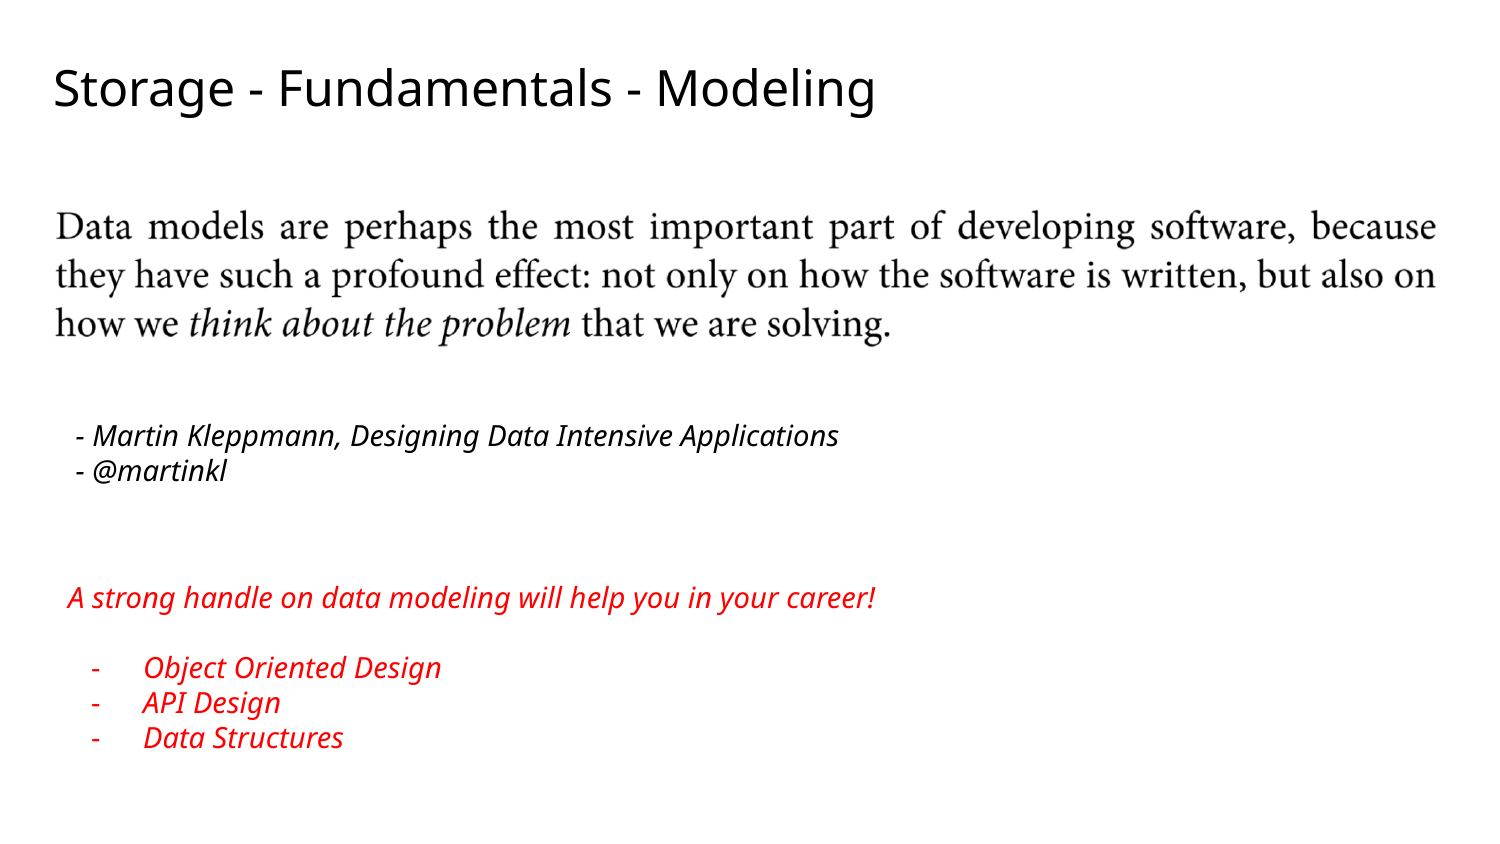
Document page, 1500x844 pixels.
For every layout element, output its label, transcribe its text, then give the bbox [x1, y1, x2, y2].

text_box - Martin Kleppmann, Designing Data Intensive Applications - @martinkl [60, 402, 1440, 538]
title Storage - Fundamentals - Modeling [38, 36, 1436, 132]
text_box A strong handle on data modeling will help you in your career! Object Oriented Design API Design Data Structures [53, 564, 1451, 789]
picture [24, 186, 1476, 367]
